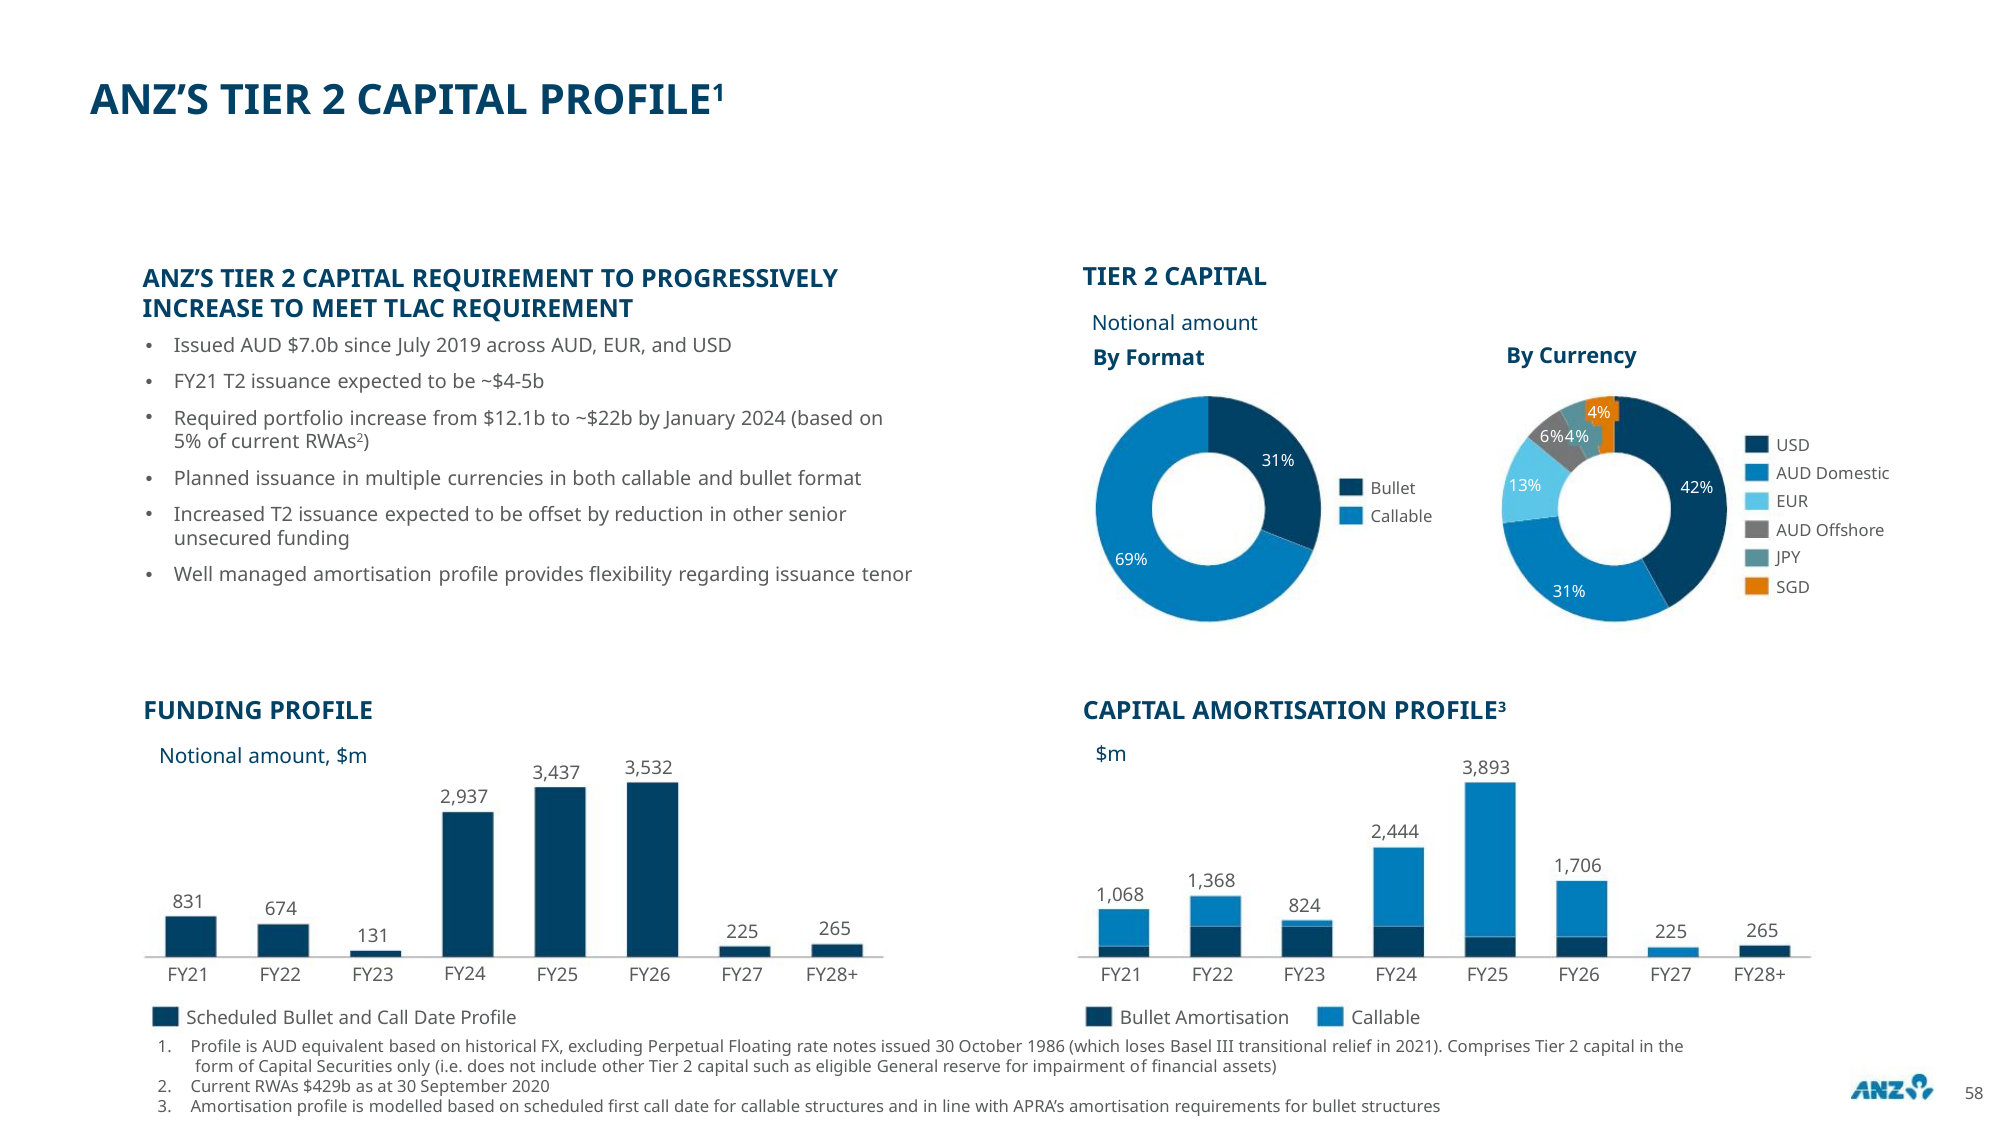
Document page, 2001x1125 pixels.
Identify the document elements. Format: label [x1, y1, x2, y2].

text_box [0, 0, 2000, 1125]
